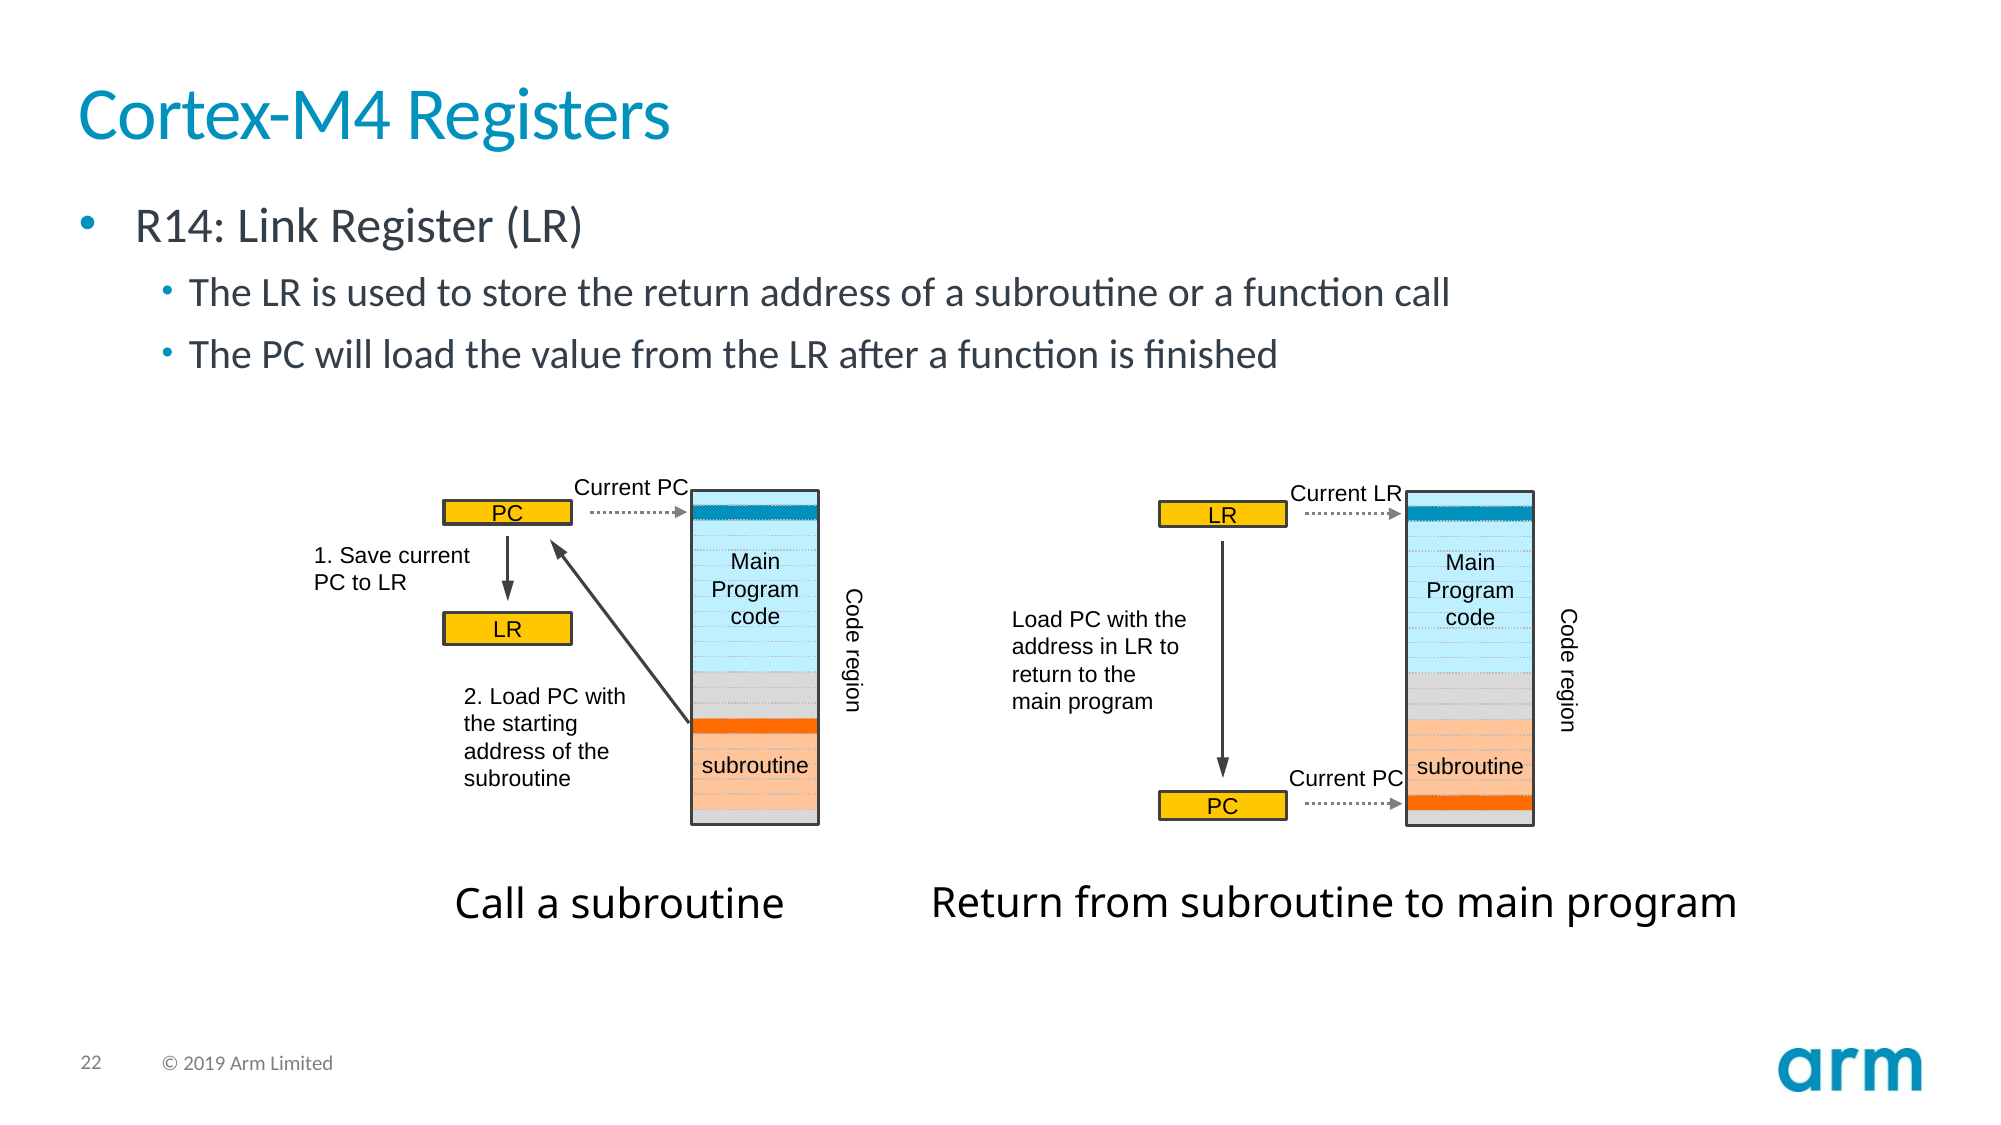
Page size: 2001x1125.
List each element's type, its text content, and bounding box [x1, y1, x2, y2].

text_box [299, 464, 1701, 936]
title Cortex-M4 Registers [78, 78, 1922, 186]
picture [1889, 1048, 1903, 1053]
picture [1778, 1048, 1794, 1067]
picture [1803, 1048, 1922, 1092]
list R14: Link Register (LR) The LR is used to store the return address of a subroutine or a function call The PC will load the value from the LR after a function is finished [78, 192, 1922, 1004]
picture [1911, 1048, 1922, 1062]
picture [1788, 1056, 1812, 1083]
picture [1778, 1072, 1794, 1092]
